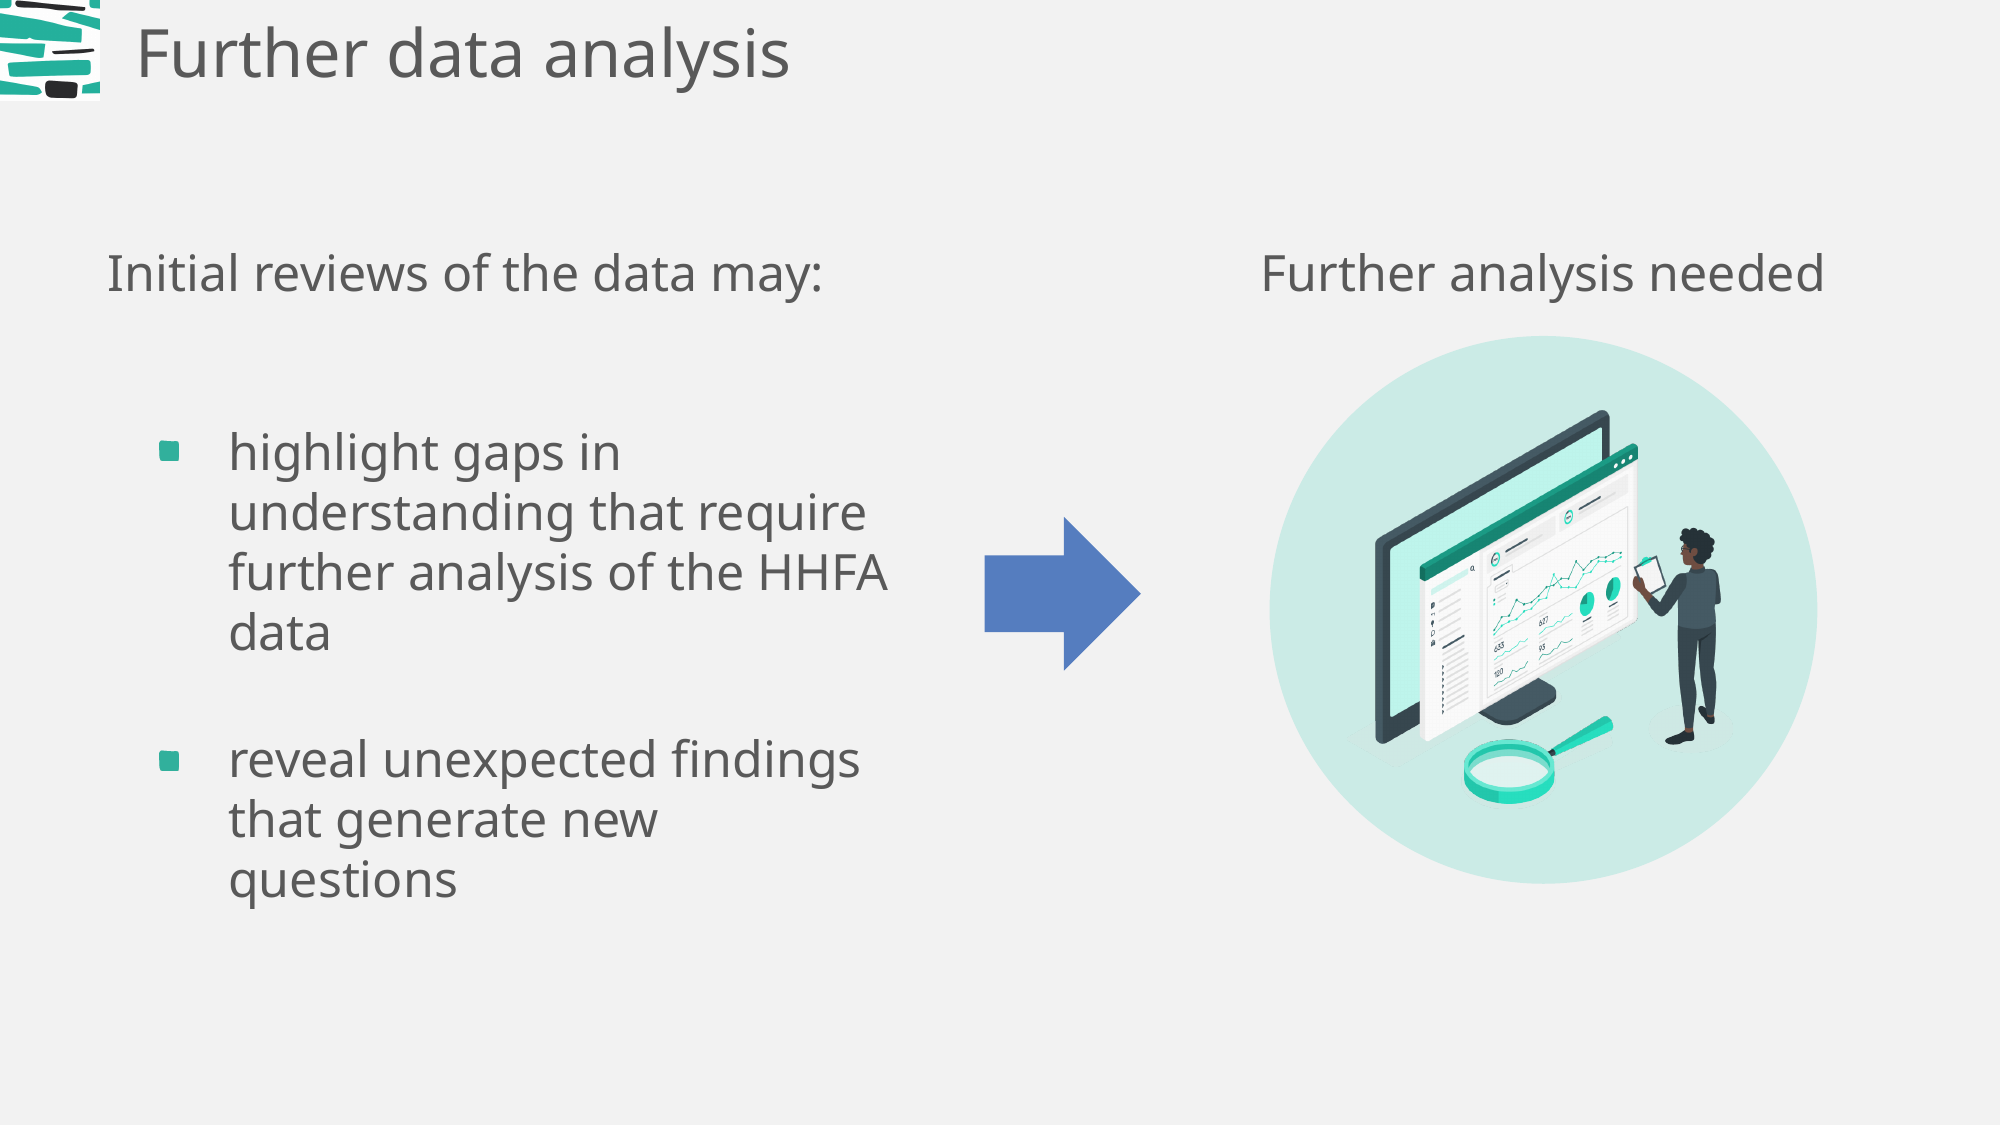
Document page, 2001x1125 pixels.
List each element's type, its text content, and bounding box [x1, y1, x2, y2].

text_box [0, 0, 1983, 101]
text_box reveal unexpected findings that generate new questions [213, 719, 908, 915]
picture [159, 750, 179, 771]
text_box highlight gaps in understanding that require further analysis of the HHFA data [213, 412, 930, 668]
text_box [983, 514, 1143, 674]
text_box Initial reviews of the data may: [92, 241, 907, 311]
text_box Further analysis needed [1182, 241, 1905, 311]
picture [159, 440, 179, 461]
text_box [1269, 335, 1818, 884]
